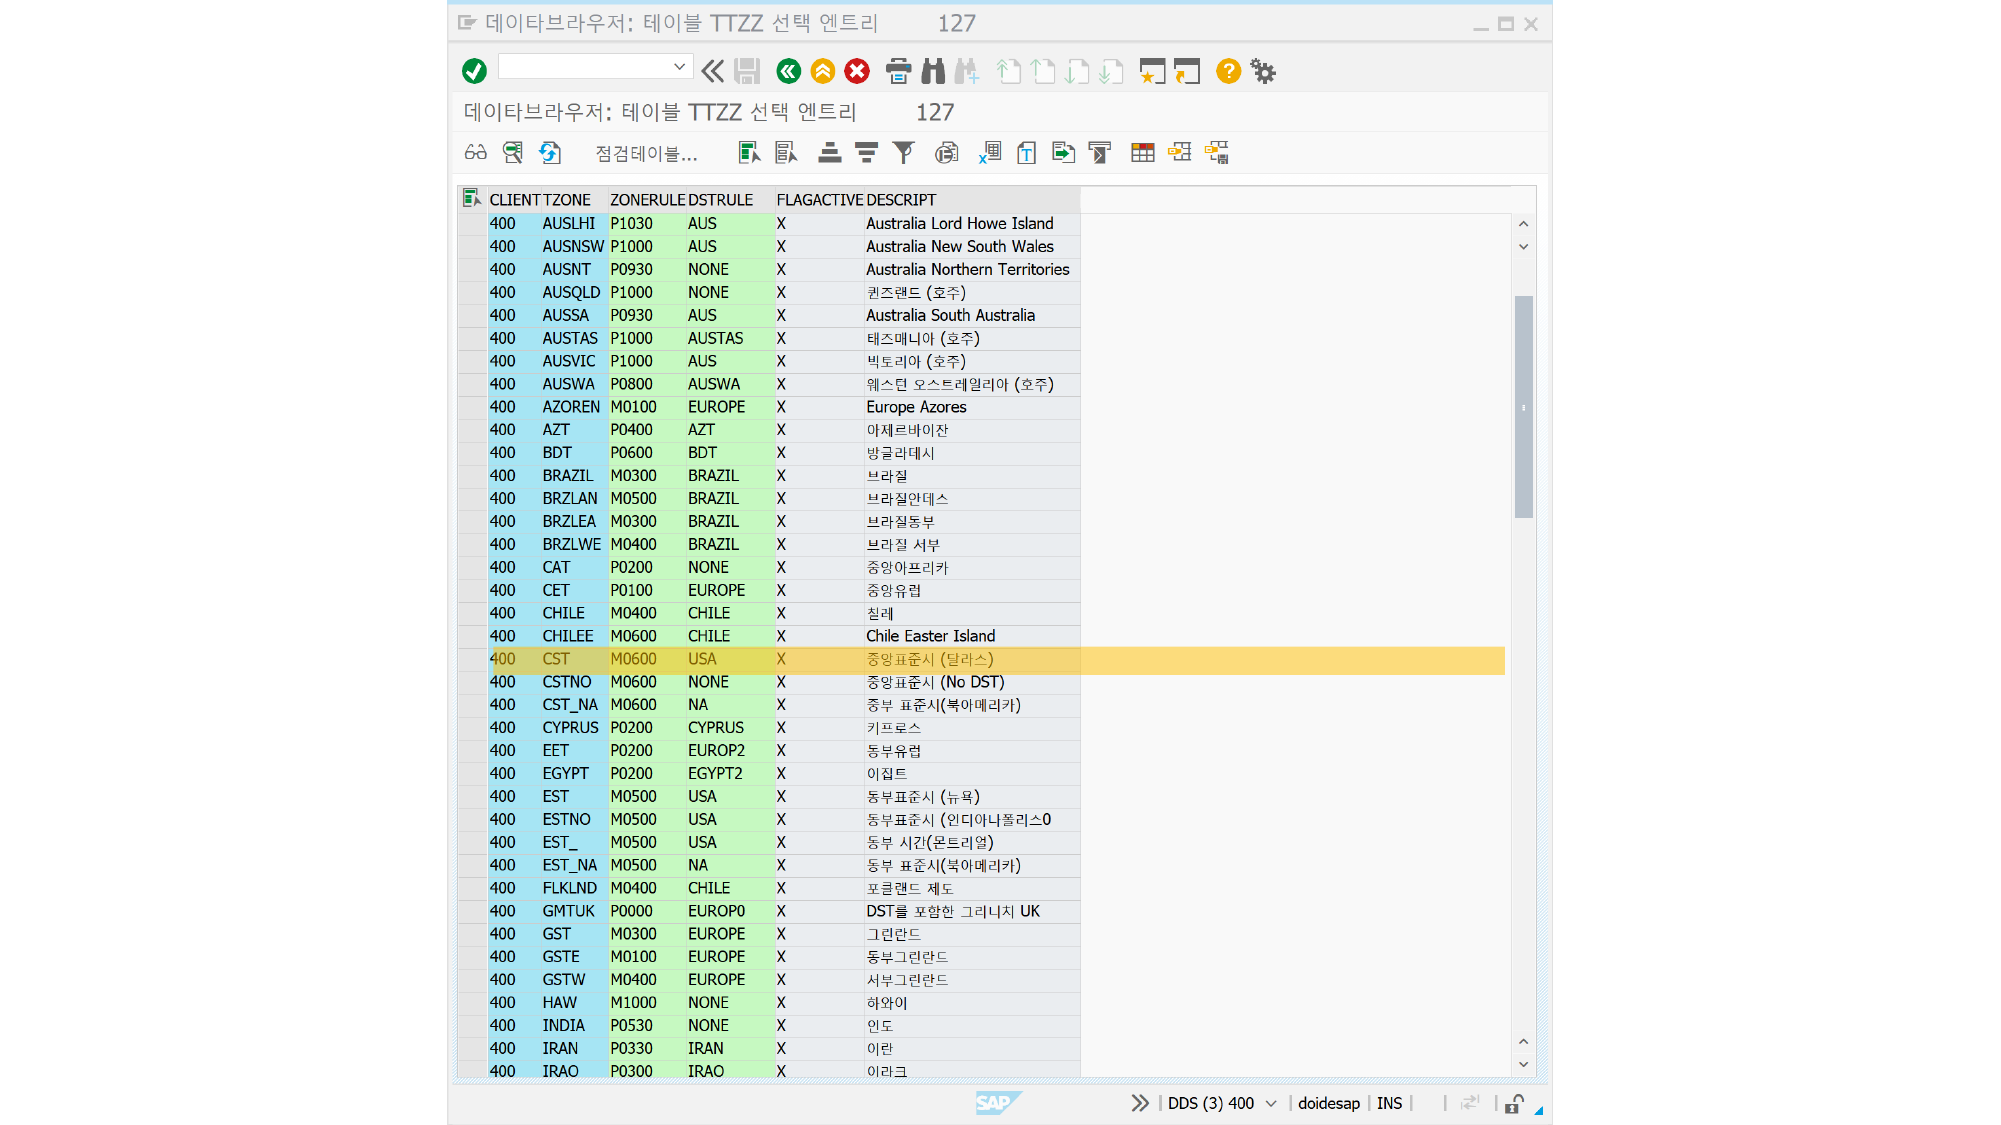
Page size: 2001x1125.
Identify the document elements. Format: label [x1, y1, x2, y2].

picture [447, 0, 1553, 1125]
